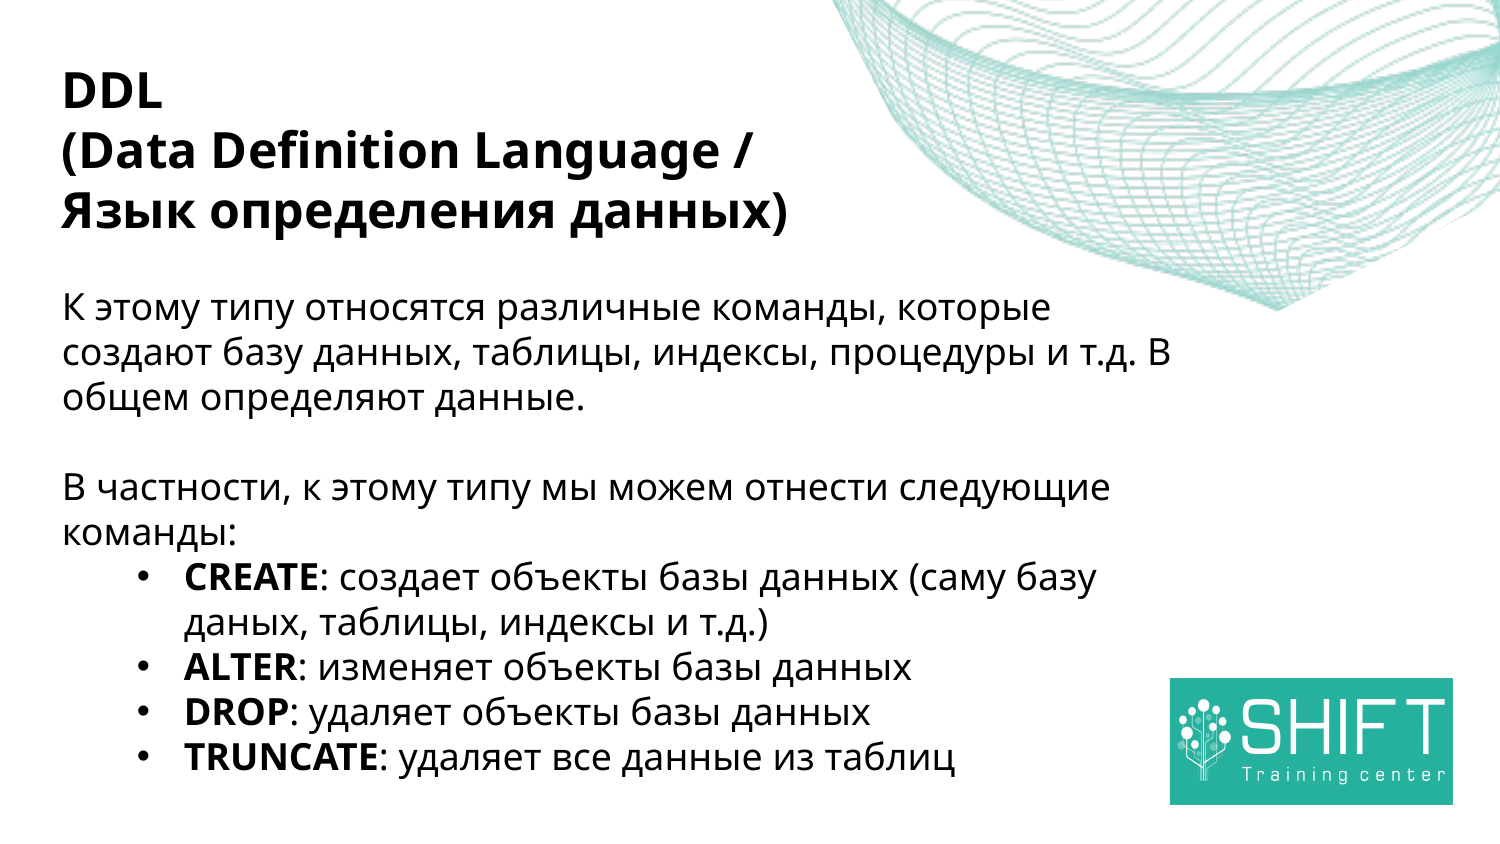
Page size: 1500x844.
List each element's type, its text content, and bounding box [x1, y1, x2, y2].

text_box DDL (Data Definition Language / Язык определения данных) К этому типу относятся различные команды, которые создают базу данных, таблицы, индексы, процедуры и т.д. В общем определяют данные. В частности, к этому типу мы можем отнести следующие команды: CREATE: создает объекты базы данных (саму базу даных, таблицы, индексы и т.д.) ALTER: изменяет объекты базы данных DROP: удаляет объекты базы данных TRUNCATE: удаляет все данные из таблиц [47, 50, 1220, 786]
picture [1169, 678, 1453, 805]
